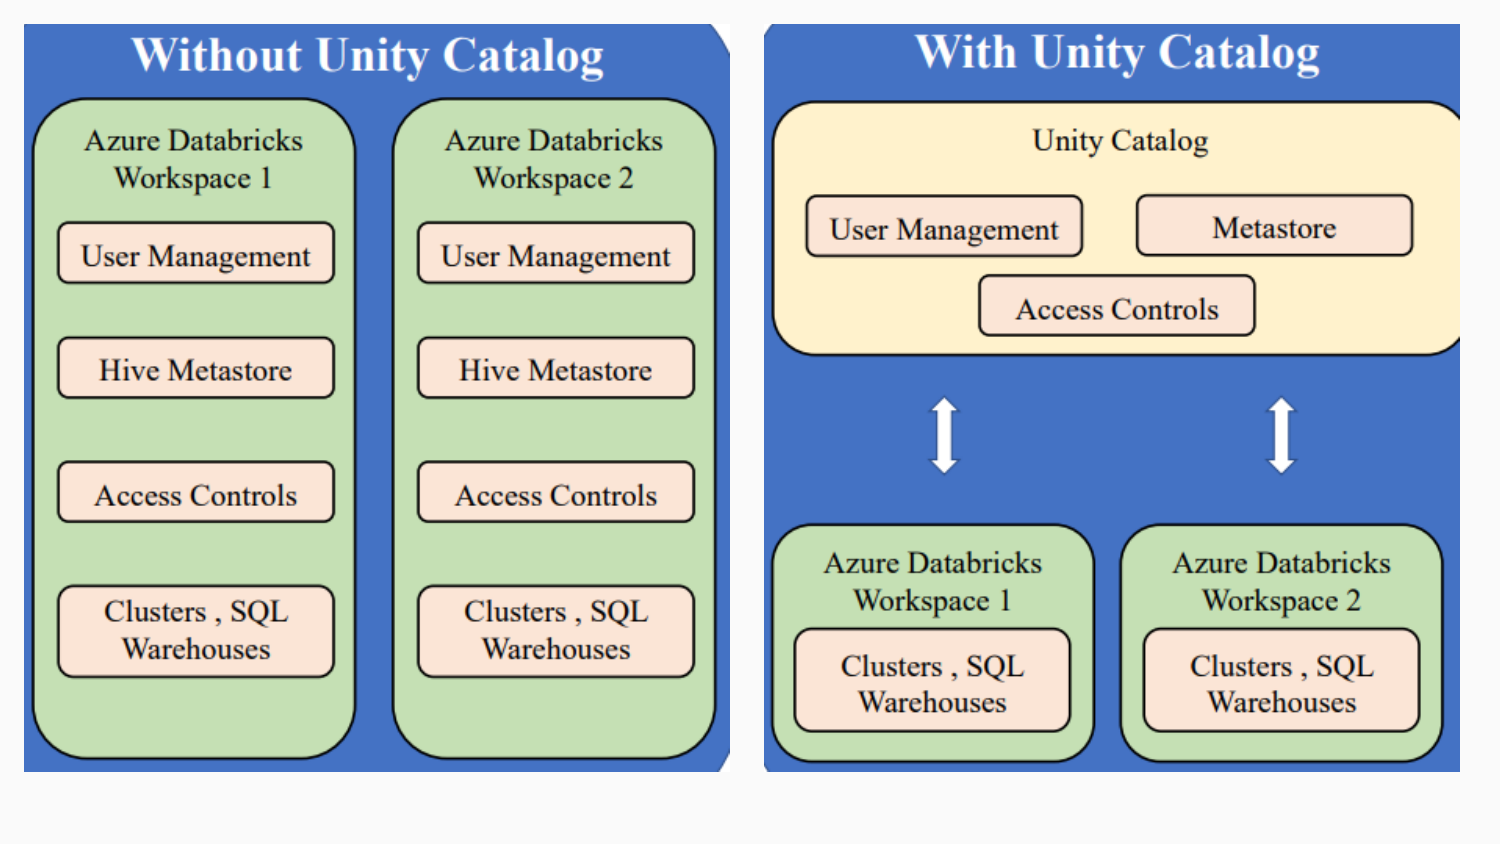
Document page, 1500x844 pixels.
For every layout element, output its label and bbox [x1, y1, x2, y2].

picture [24, 24, 730, 773]
picture [764, 24, 1460, 773]
